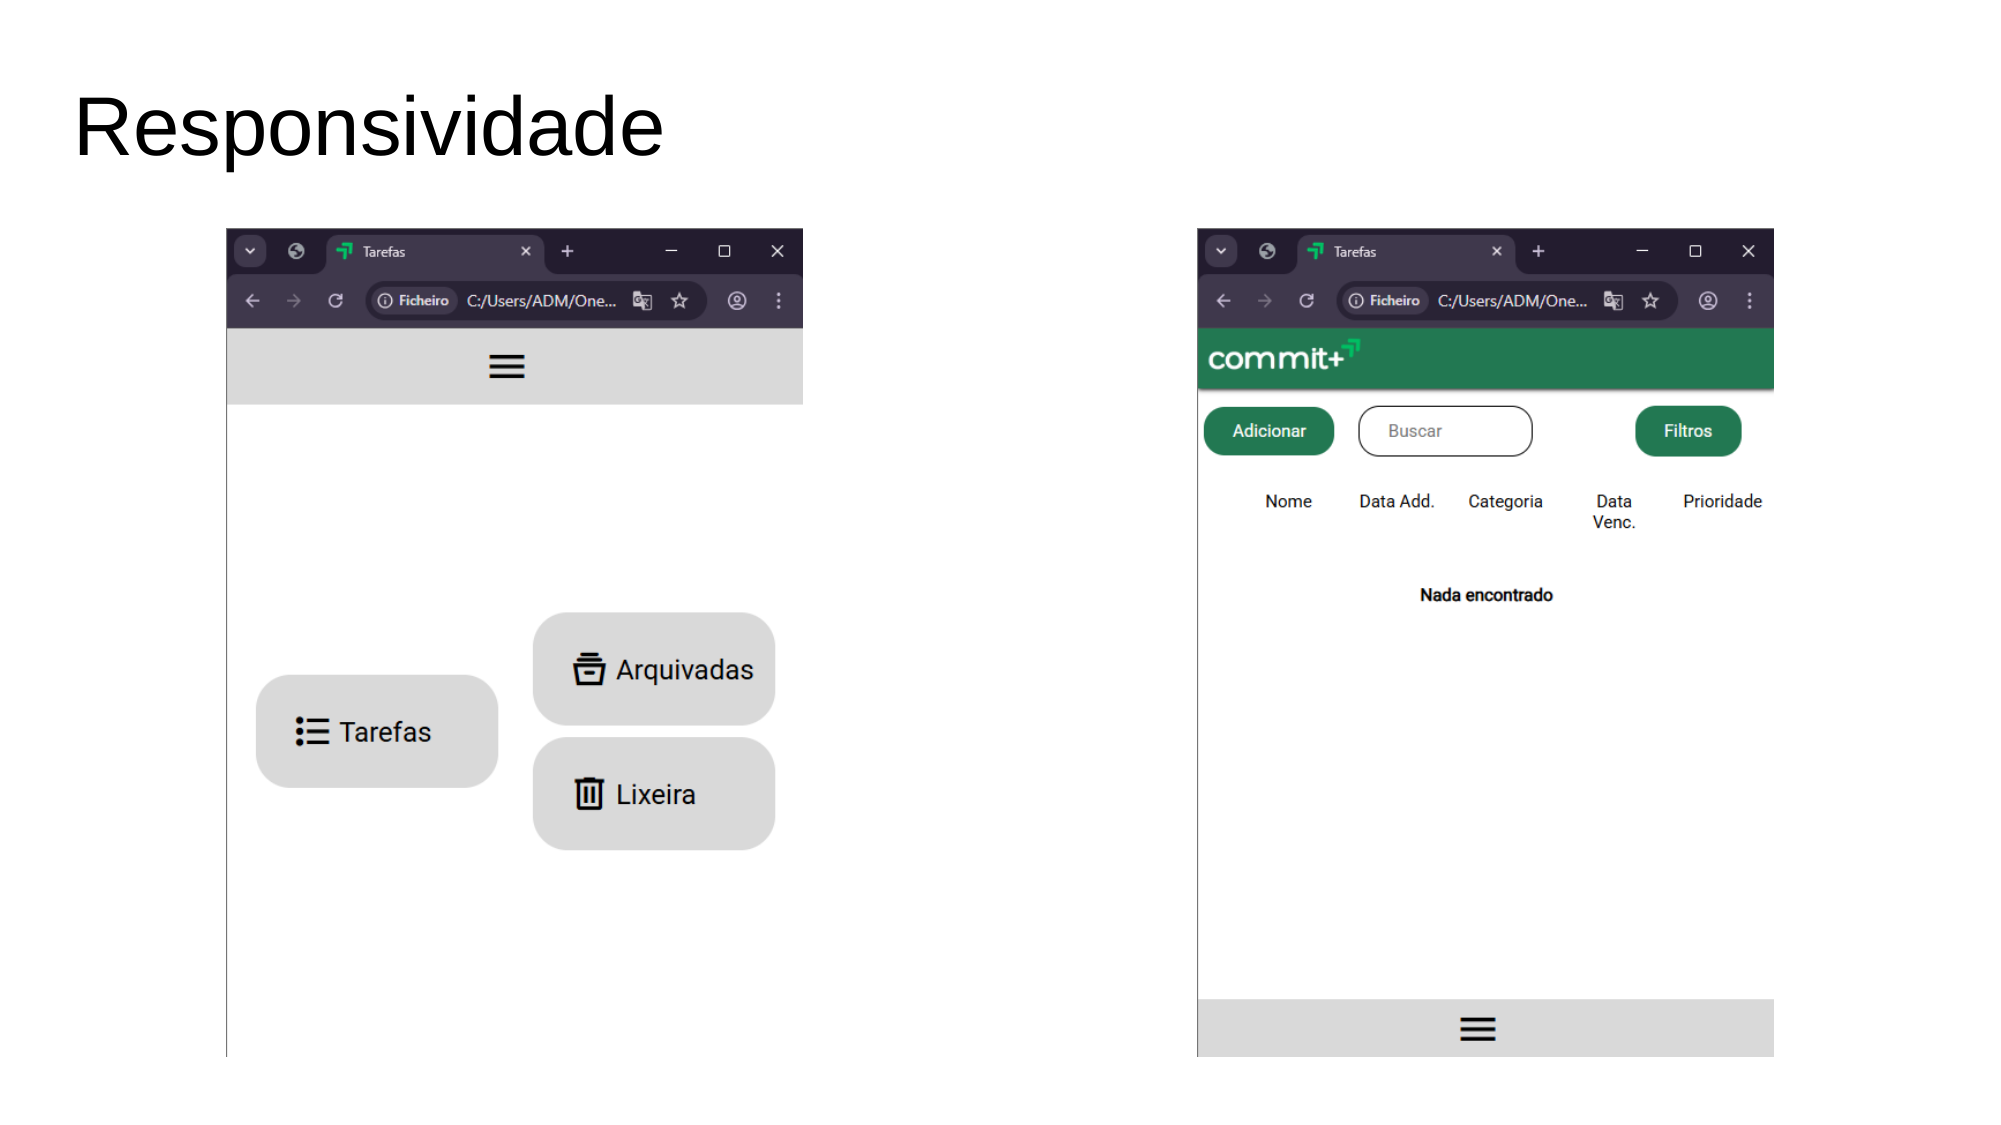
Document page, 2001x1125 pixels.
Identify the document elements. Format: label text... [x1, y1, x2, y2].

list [226, 228, 803, 1057]
picture [1197, 228, 1774, 1057]
title Responsividade [58, 51, 1784, 206]
